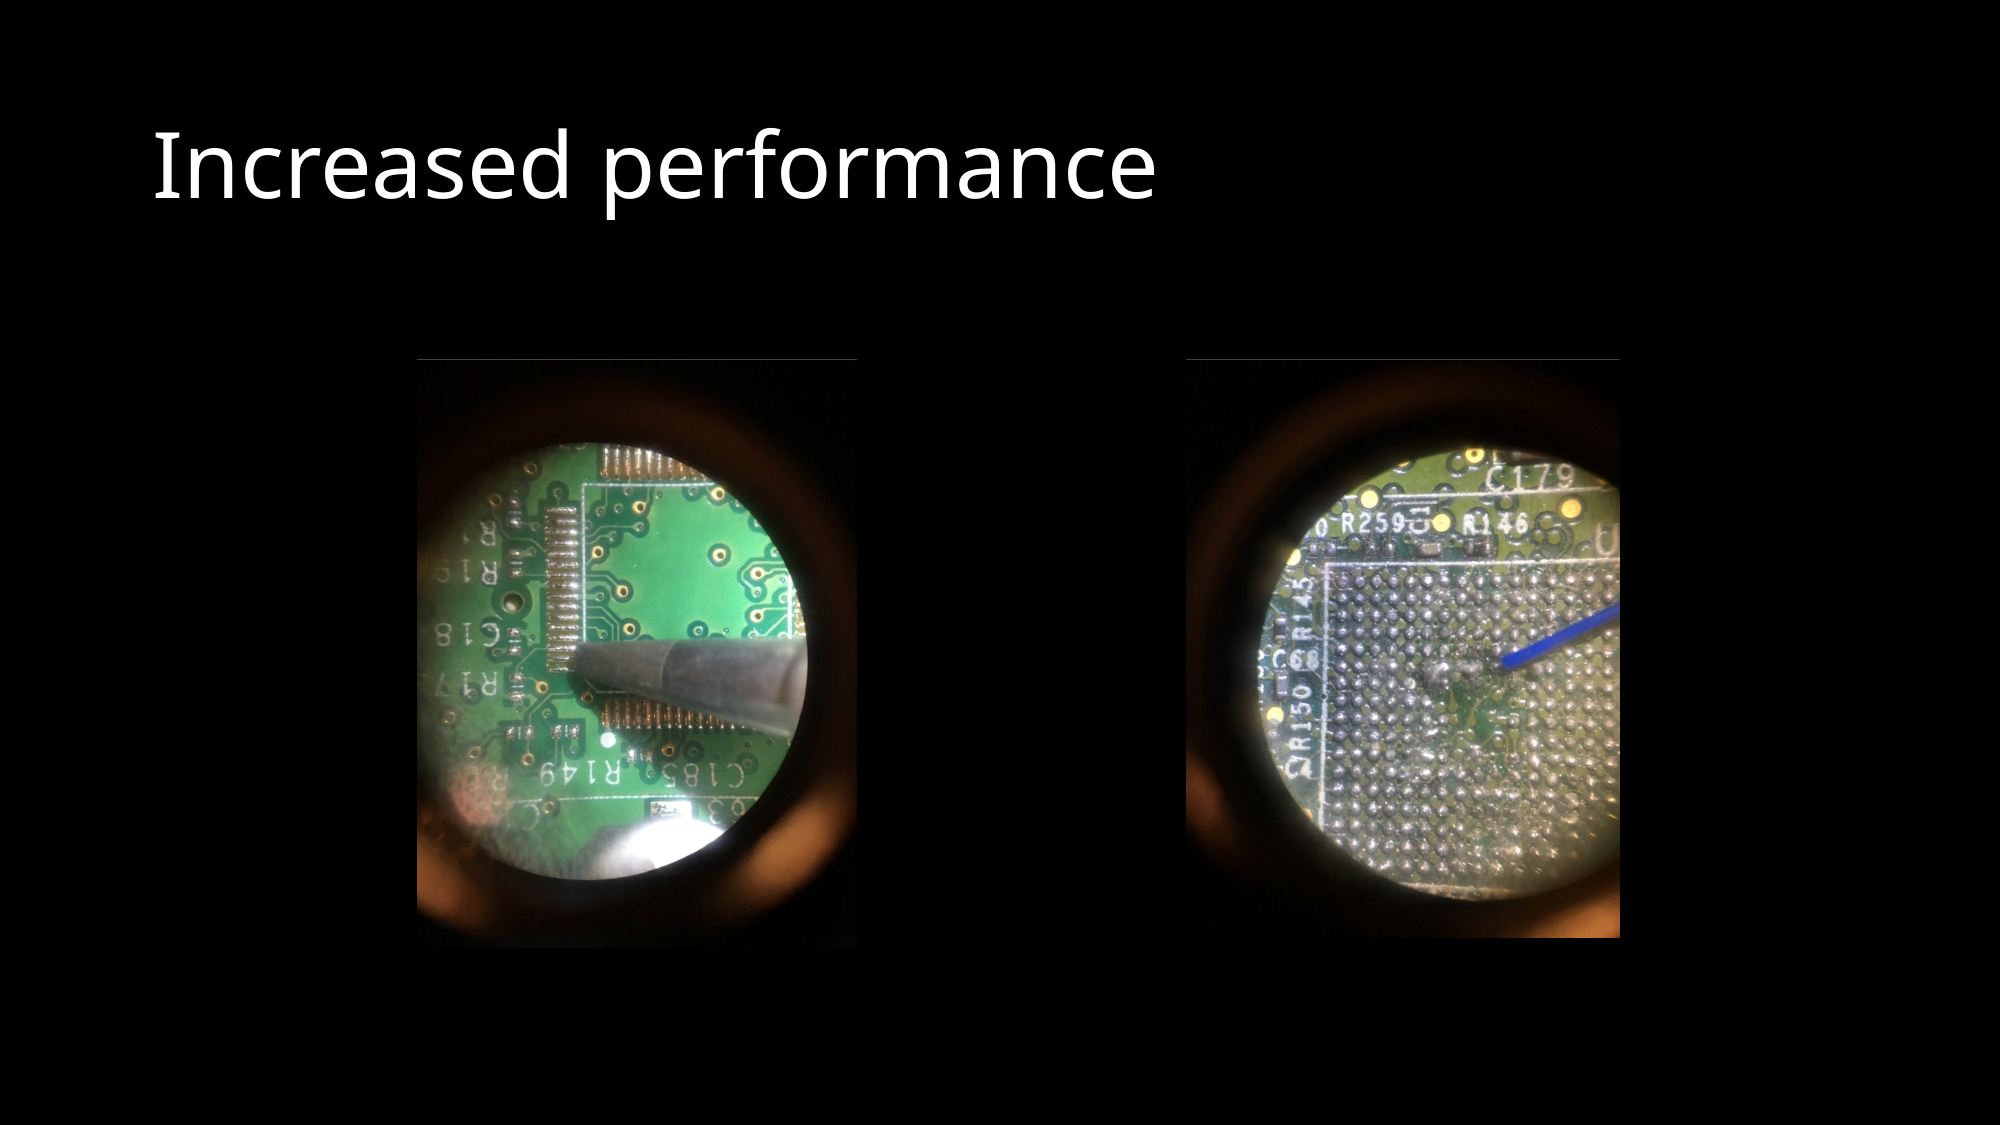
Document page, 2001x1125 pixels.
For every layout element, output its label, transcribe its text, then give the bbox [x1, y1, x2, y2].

picture [1113, 360, 1692, 938]
title Increased performance [137, 59, 1863, 278]
picture [342, 360, 931, 947]
